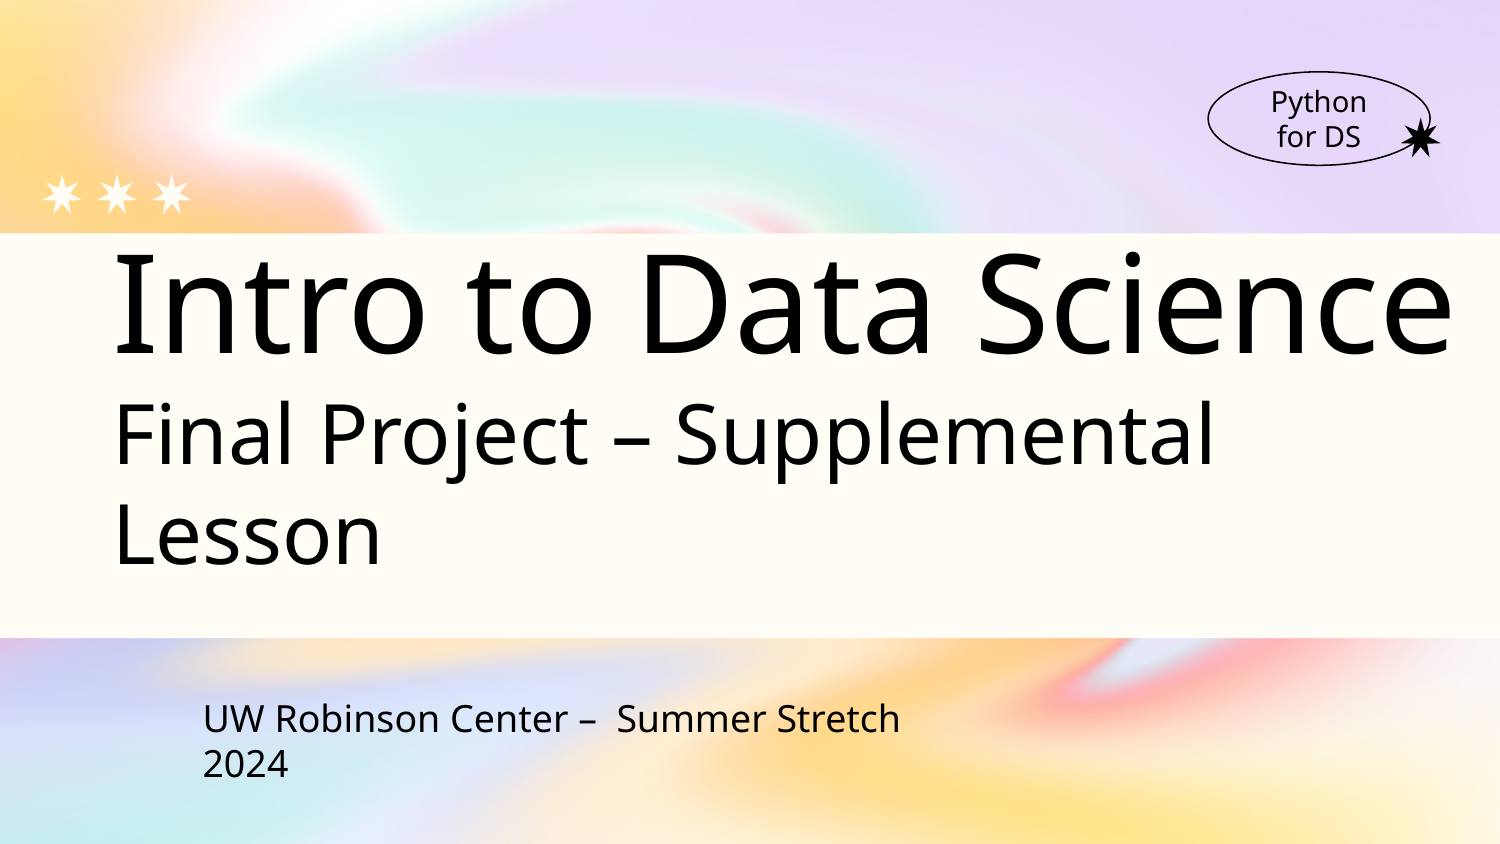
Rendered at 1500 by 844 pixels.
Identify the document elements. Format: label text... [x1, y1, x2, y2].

subtitle UW Robinson Center – Summer Stretch 2024 [187, 680, 990, 756]
text_box [97, 174, 137, 215]
title Intro to Data Science Final Project – Supplemental Lesson [97, 275, 1500, 597]
text_box Python for DS [1208, 71, 1431, 166]
picture [0, 0, 1500, 233]
text_box [1400, 117, 1441, 158]
picture [0, 639, 1500, 844]
text_box [42, 174, 83, 215]
text_box [151, 174, 192, 215]
